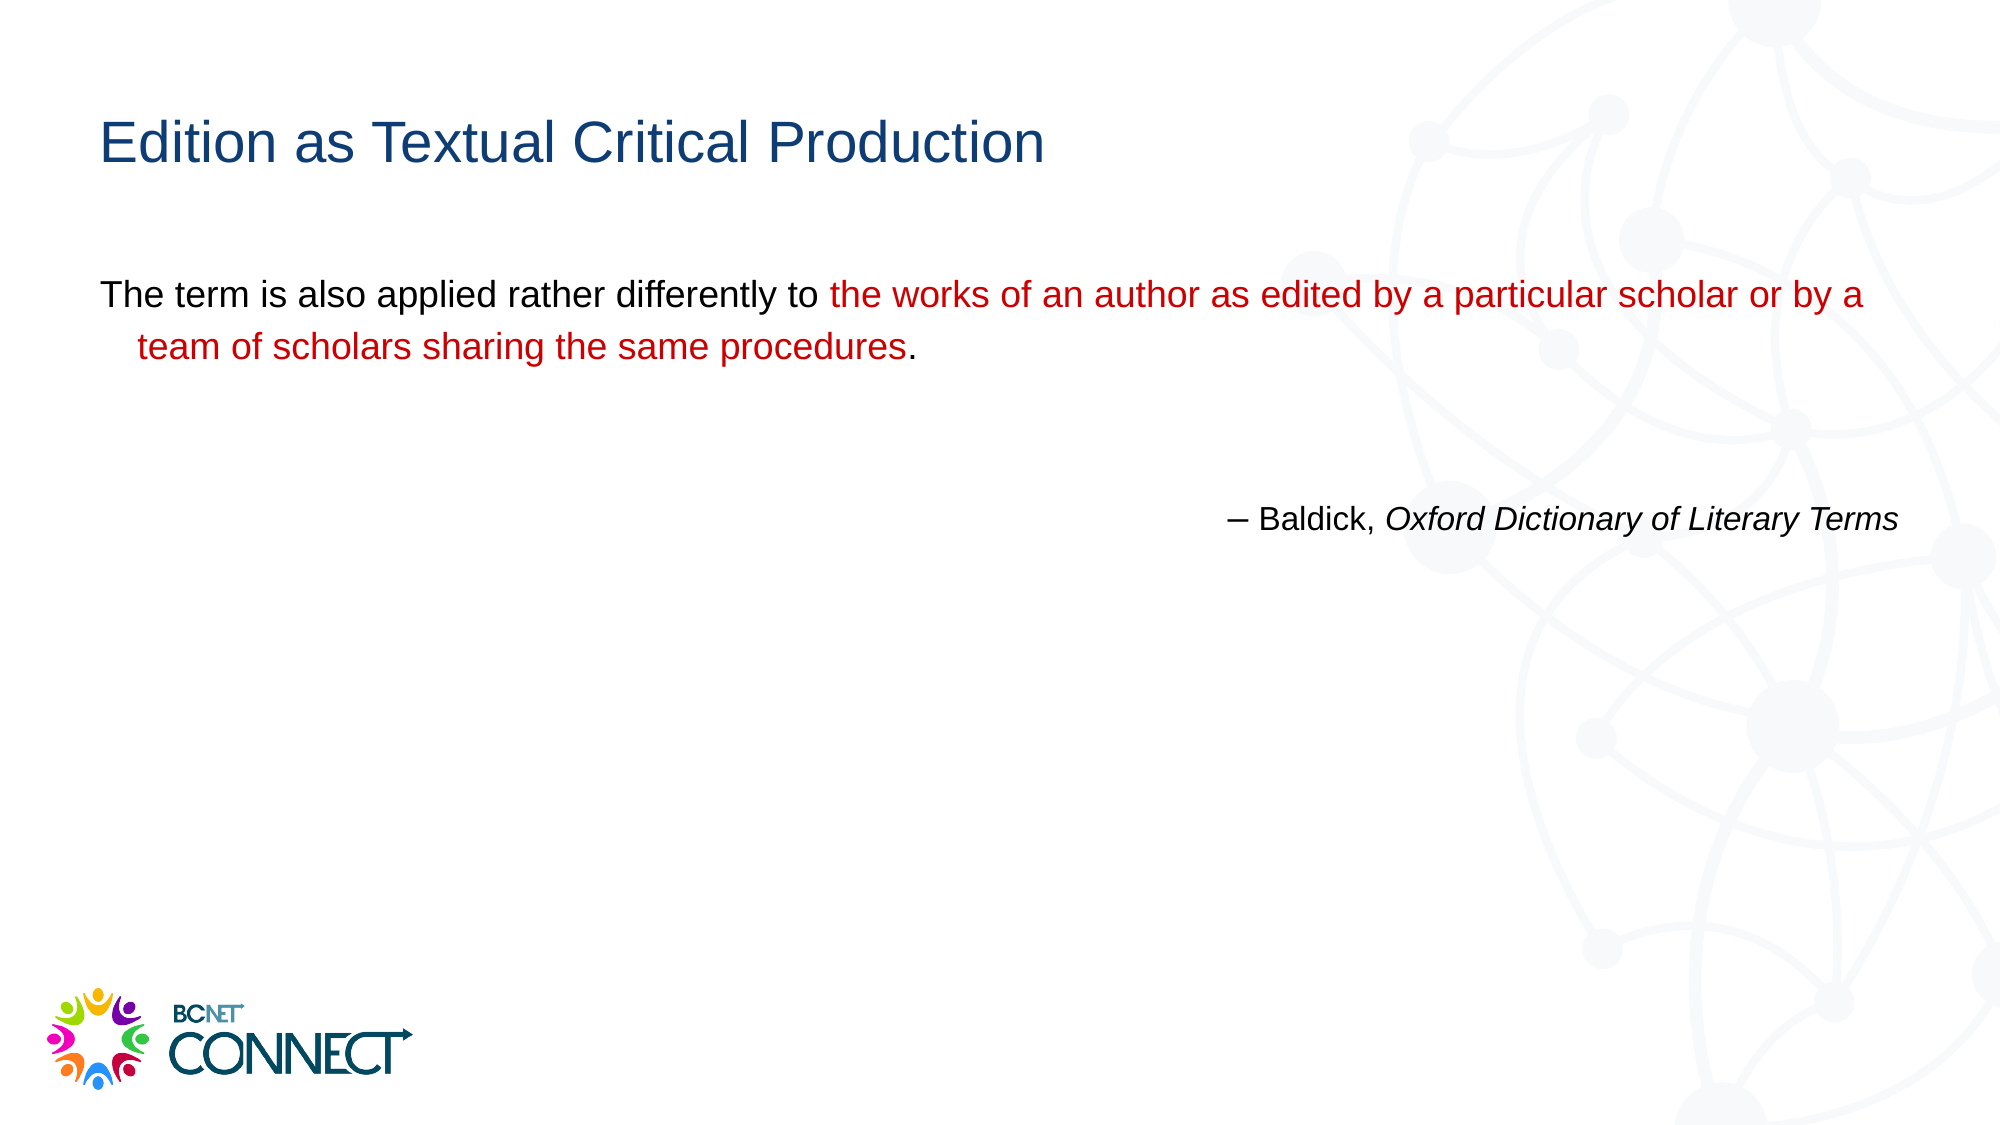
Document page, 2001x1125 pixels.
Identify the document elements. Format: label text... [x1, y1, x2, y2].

picture [47, 988, 413, 1090]
picture [1258, 0, 2000, 1125]
title Edition as Textual Critical Production [99, 44, 1900, 233]
list The term is also applied rather differently to the works of an author as edited by a particular scholar or by a team of scholars sharing the same procedures. – Baldick, Oxford Dictionary of Literary Terms [99, 263, 1900, 916]
